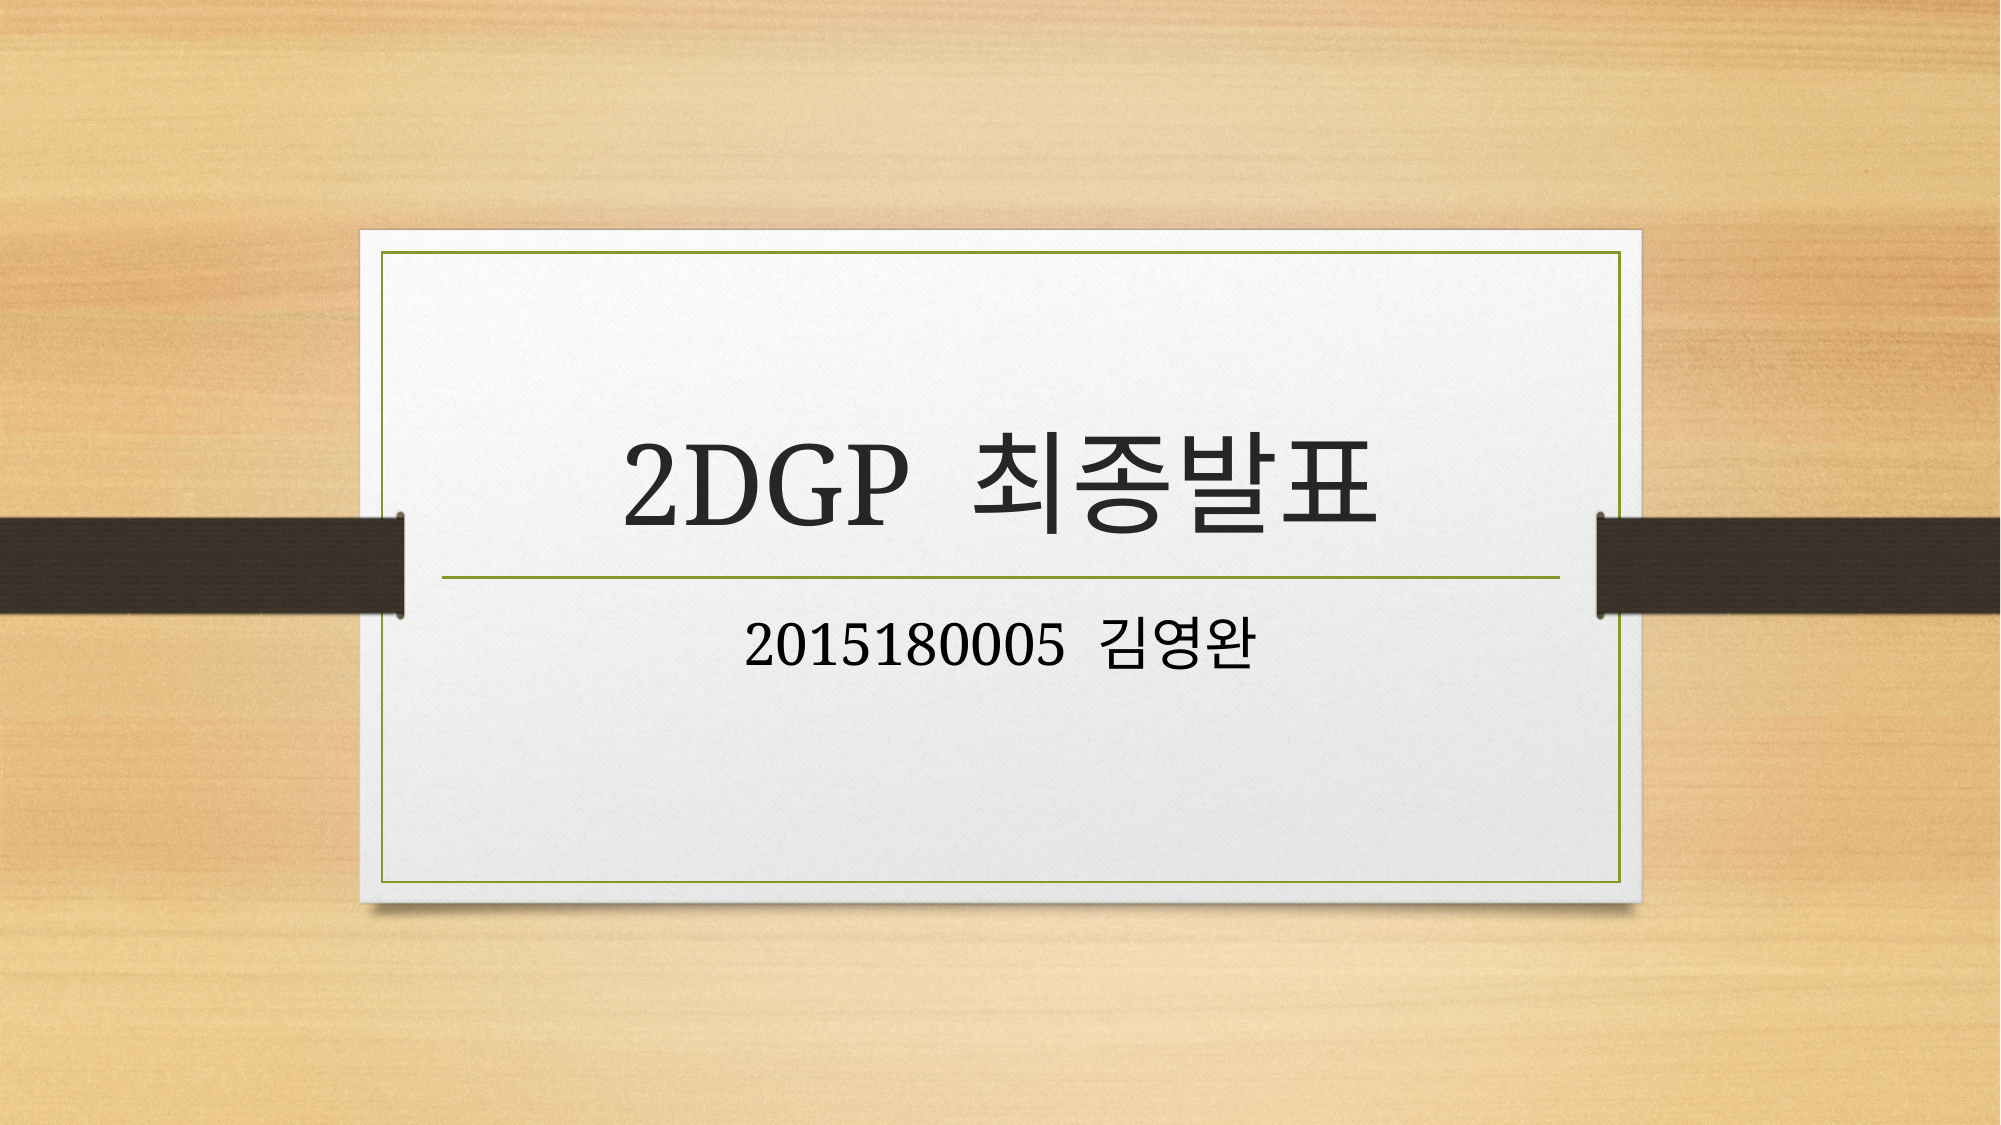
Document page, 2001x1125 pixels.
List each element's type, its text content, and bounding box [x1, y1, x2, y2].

subtitle 2015180005 김영완 [441, 600, 1560, 817]
title 2DGP 최종발표 [441, 306, 1560, 556]
picture [0, 0, 2001, 1125]
